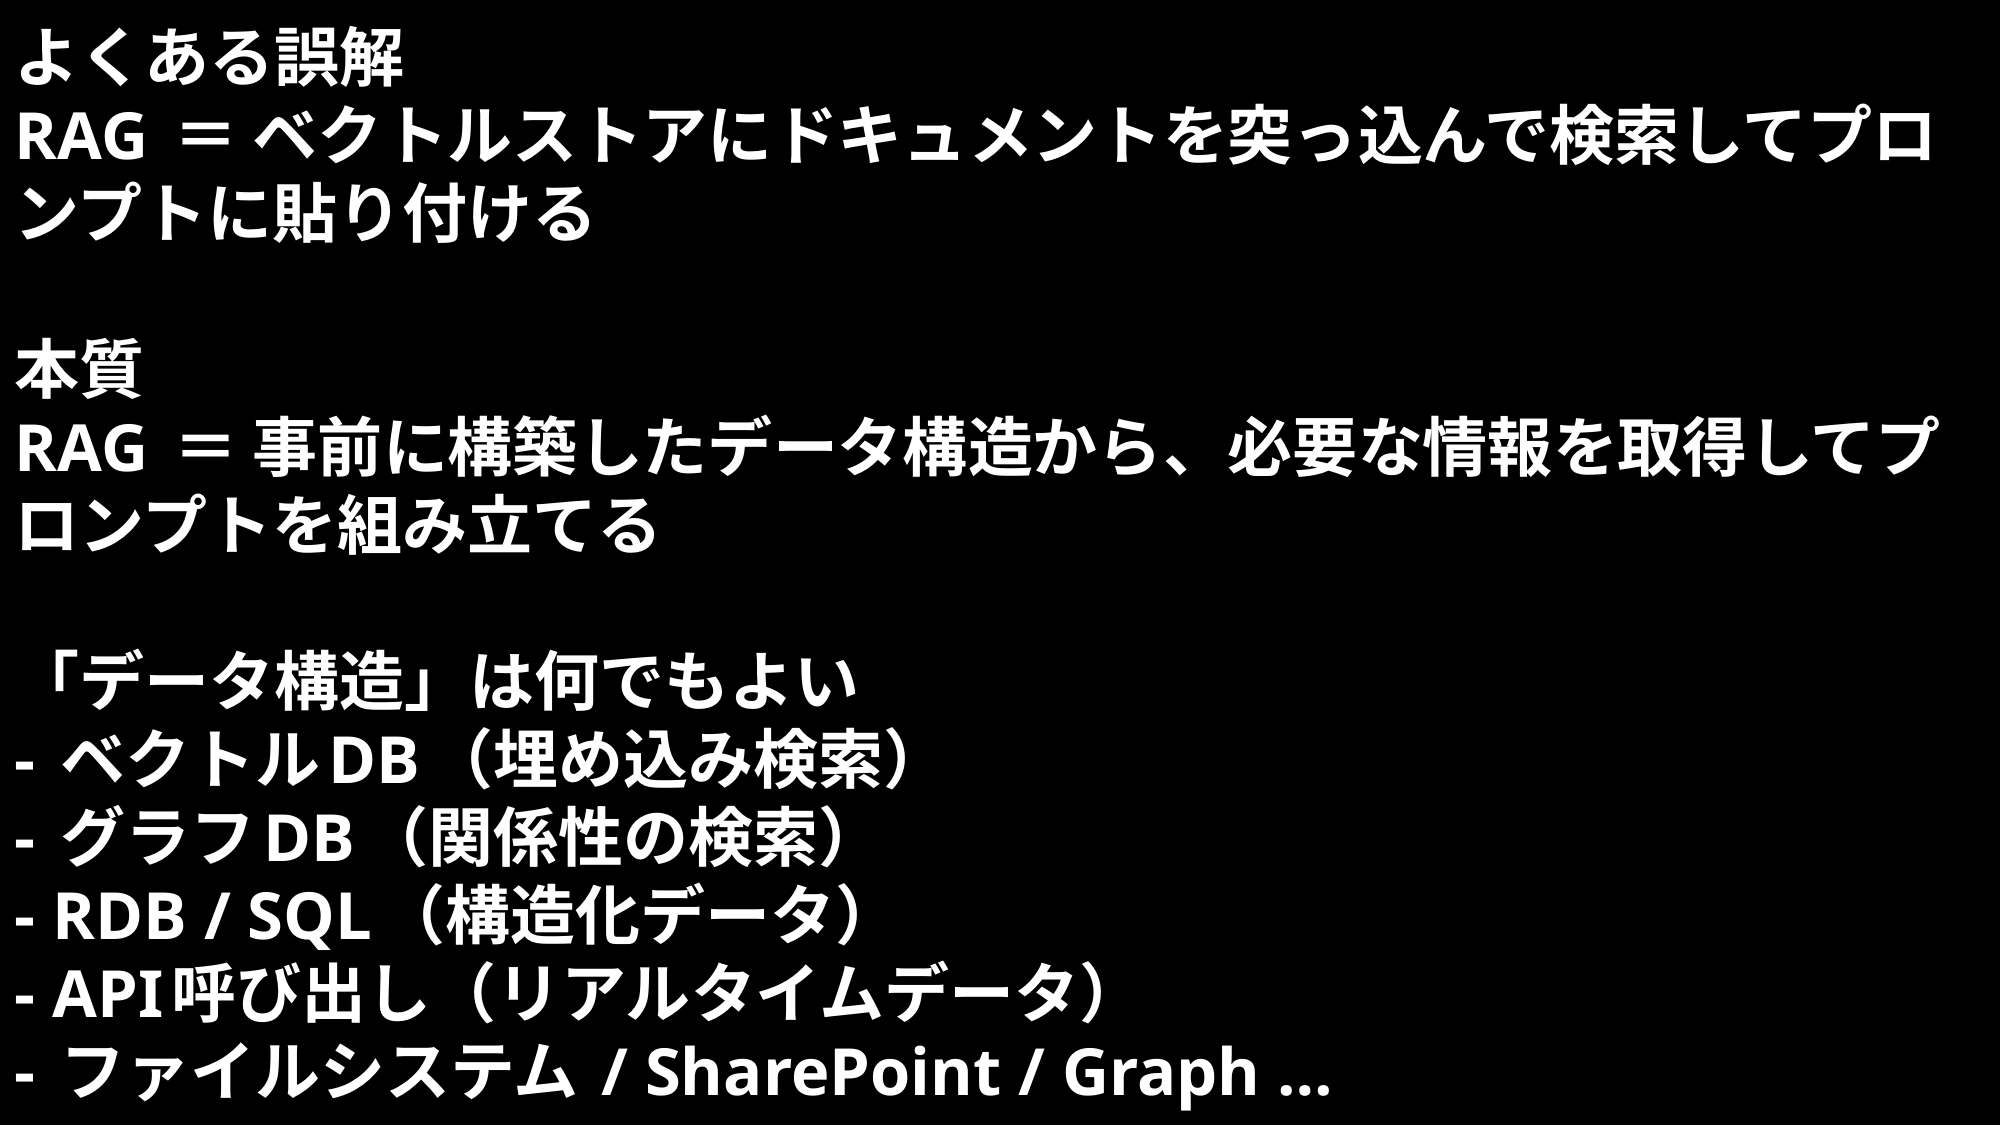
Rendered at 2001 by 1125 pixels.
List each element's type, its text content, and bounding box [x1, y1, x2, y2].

text_box よくある誤解 RAG ＝ ベクトルストアにドキュメントを突っ込んで検索してプロンプトに貼り付ける 本質 RAG ＝ 事前に構築したデータ構造から、必要な情報を取得してプロンプトを組み立てる 「データ構造」は何でもよい - ベクトルDB（埋め込み検索） - グラフDB（関係性の検索） - RDB / SQL（構造化データ） - API呼び出し（リアルタイムデータ） - ファイルシステム / SharePoint / Graph … [0, 0, 2000, 1125]
